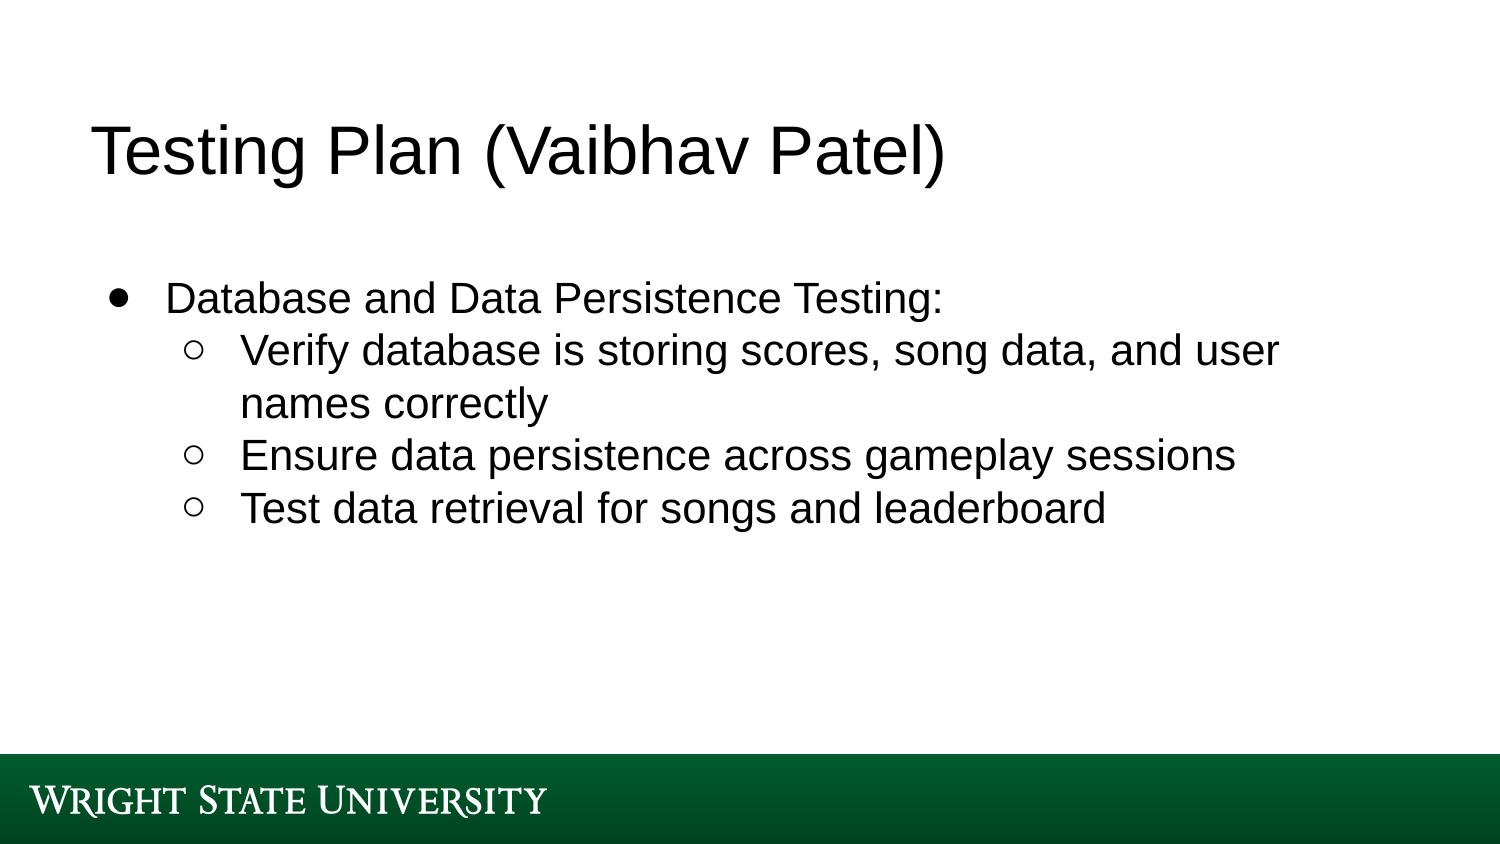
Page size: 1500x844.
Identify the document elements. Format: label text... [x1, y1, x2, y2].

title Testing Plan (Vaibhav Patel) [75, 98, 1425, 240]
list Database and Data Persistence Testing: Verify database is storing scores, song data, and user names correctly Ensure data persistence across gameplay sessions Test data retrieval for songs and leaderboard [75, 261, 1425, 719]
picture [29, 785, 547, 818]
